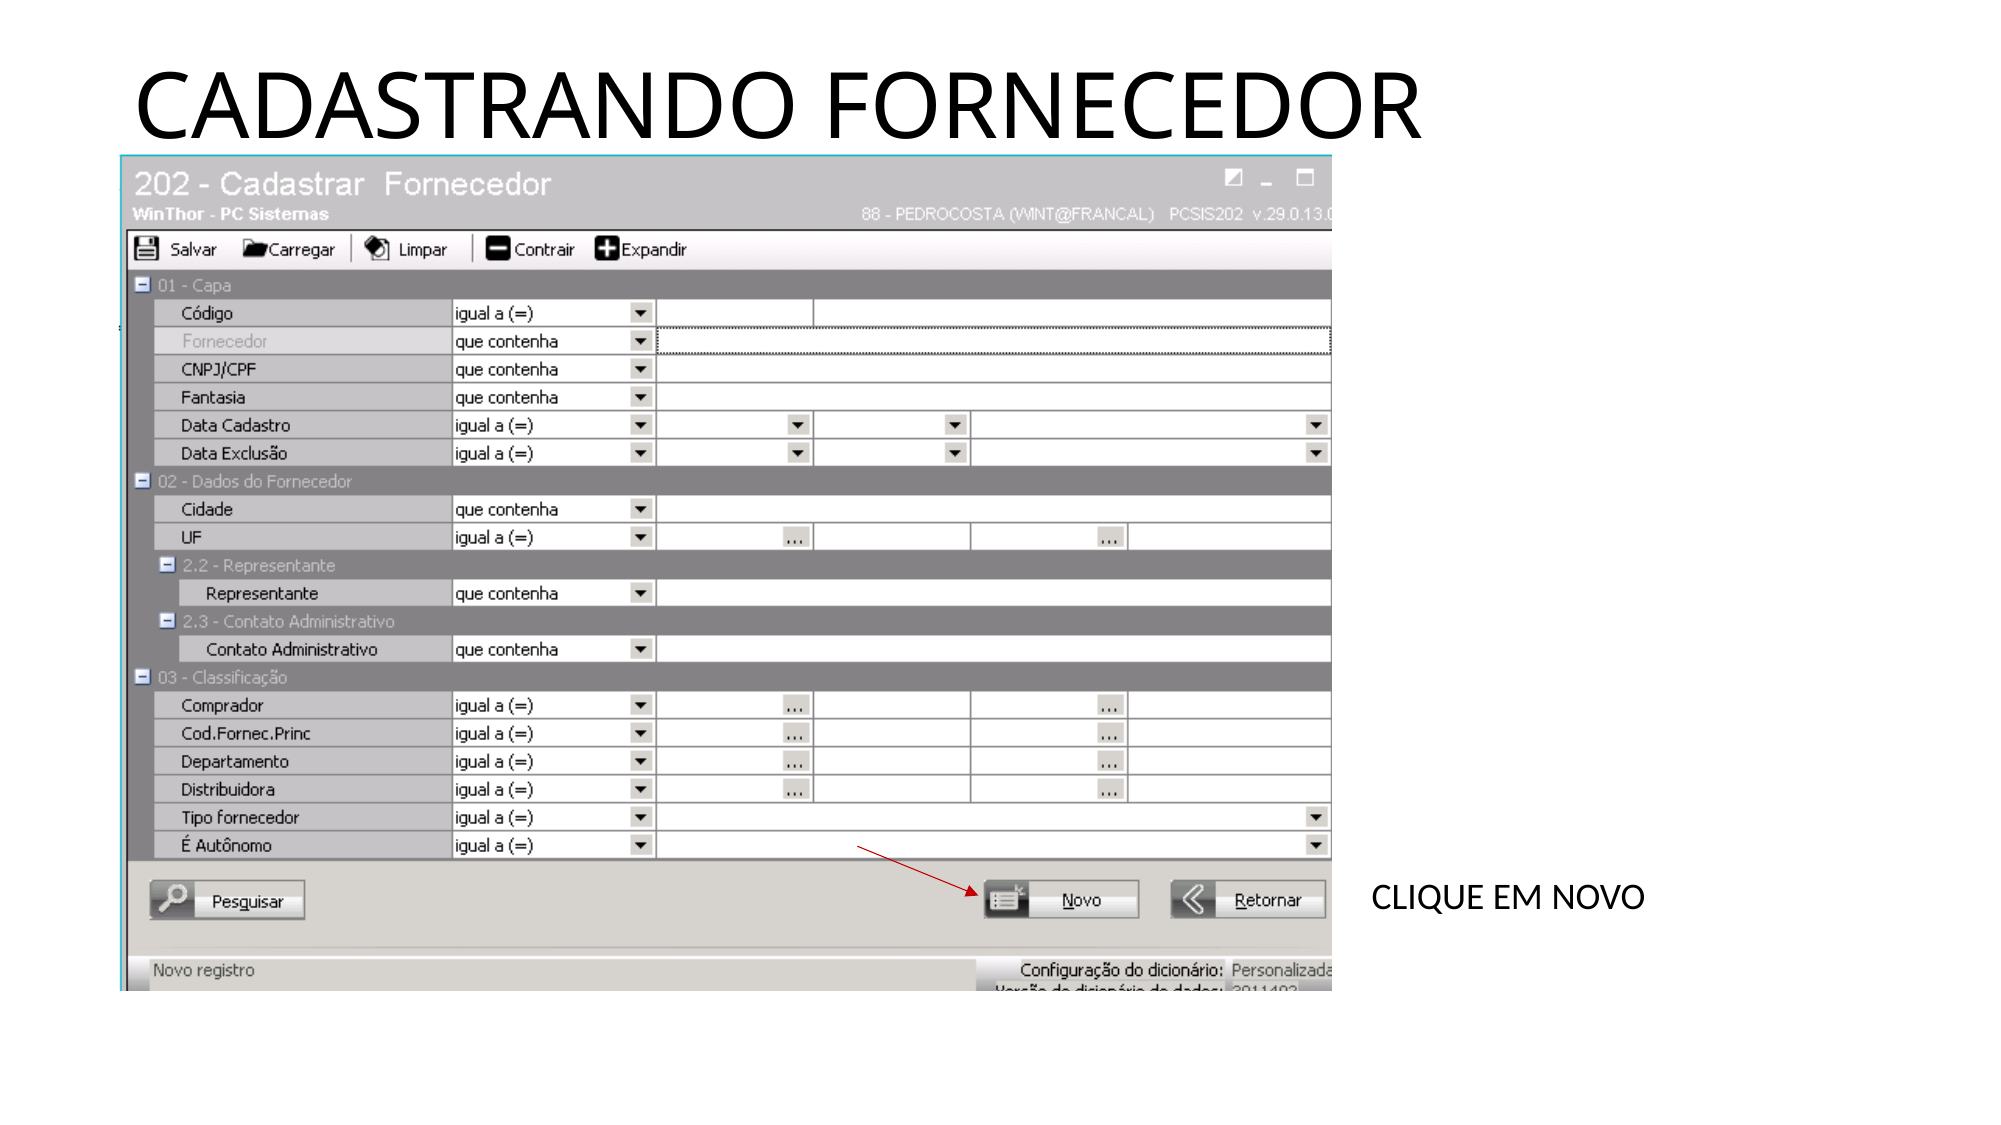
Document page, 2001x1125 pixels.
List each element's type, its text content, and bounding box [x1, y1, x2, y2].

picture [118, 151, 1333, 991]
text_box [857, 846, 979, 896]
title CADASTRANDO FORNECEDOR [118, 0, 1844, 218]
text_box CLIQUE EM NOVO [1356, 865, 1661, 925]
